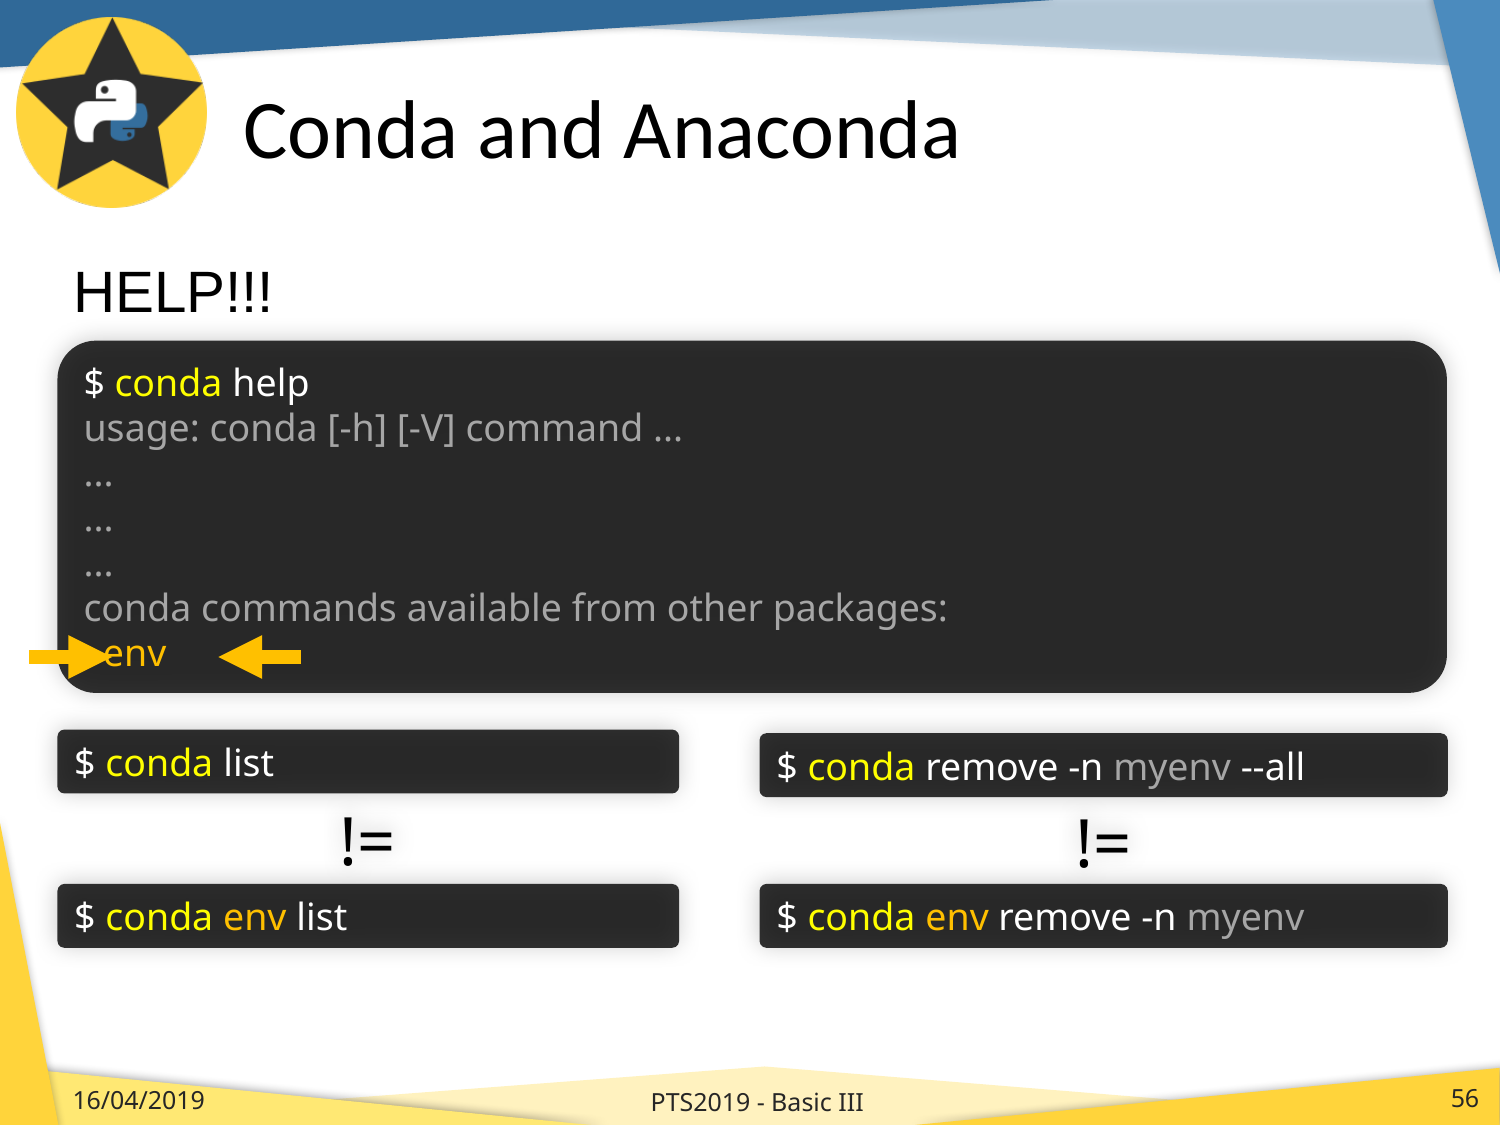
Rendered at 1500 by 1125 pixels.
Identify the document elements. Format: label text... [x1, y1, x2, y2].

footer PTS2019 - Basic III [520, 1071, 995, 1125]
title Conda and Anaconda [228, 66, 1447, 185]
text_box != [1028, 788, 1179, 894]
slide_number 56 [1144, 1082, 1495, 1118]
picture [16, 17, 207, 208]
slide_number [57, 1082, 408, 1118]
text_box $ conda env list [55, 881, 682, 950]
text_box $ conda help usage: conda [-h] [-V] command ... ... ... ... conda commands available from other packages: env [55, 338, 1450, 696]
text_box HELP!!! [58, 246, 306, 332]
text_box $ conda list [55, 727, 682, 796]
text_box $ conda env remove -n myenv [757, 881, 1450, 950]
text_box $ conda remove -n myenv --all [757, 731, 1450, 800]
text_box != [293, 785, 444, 892]
